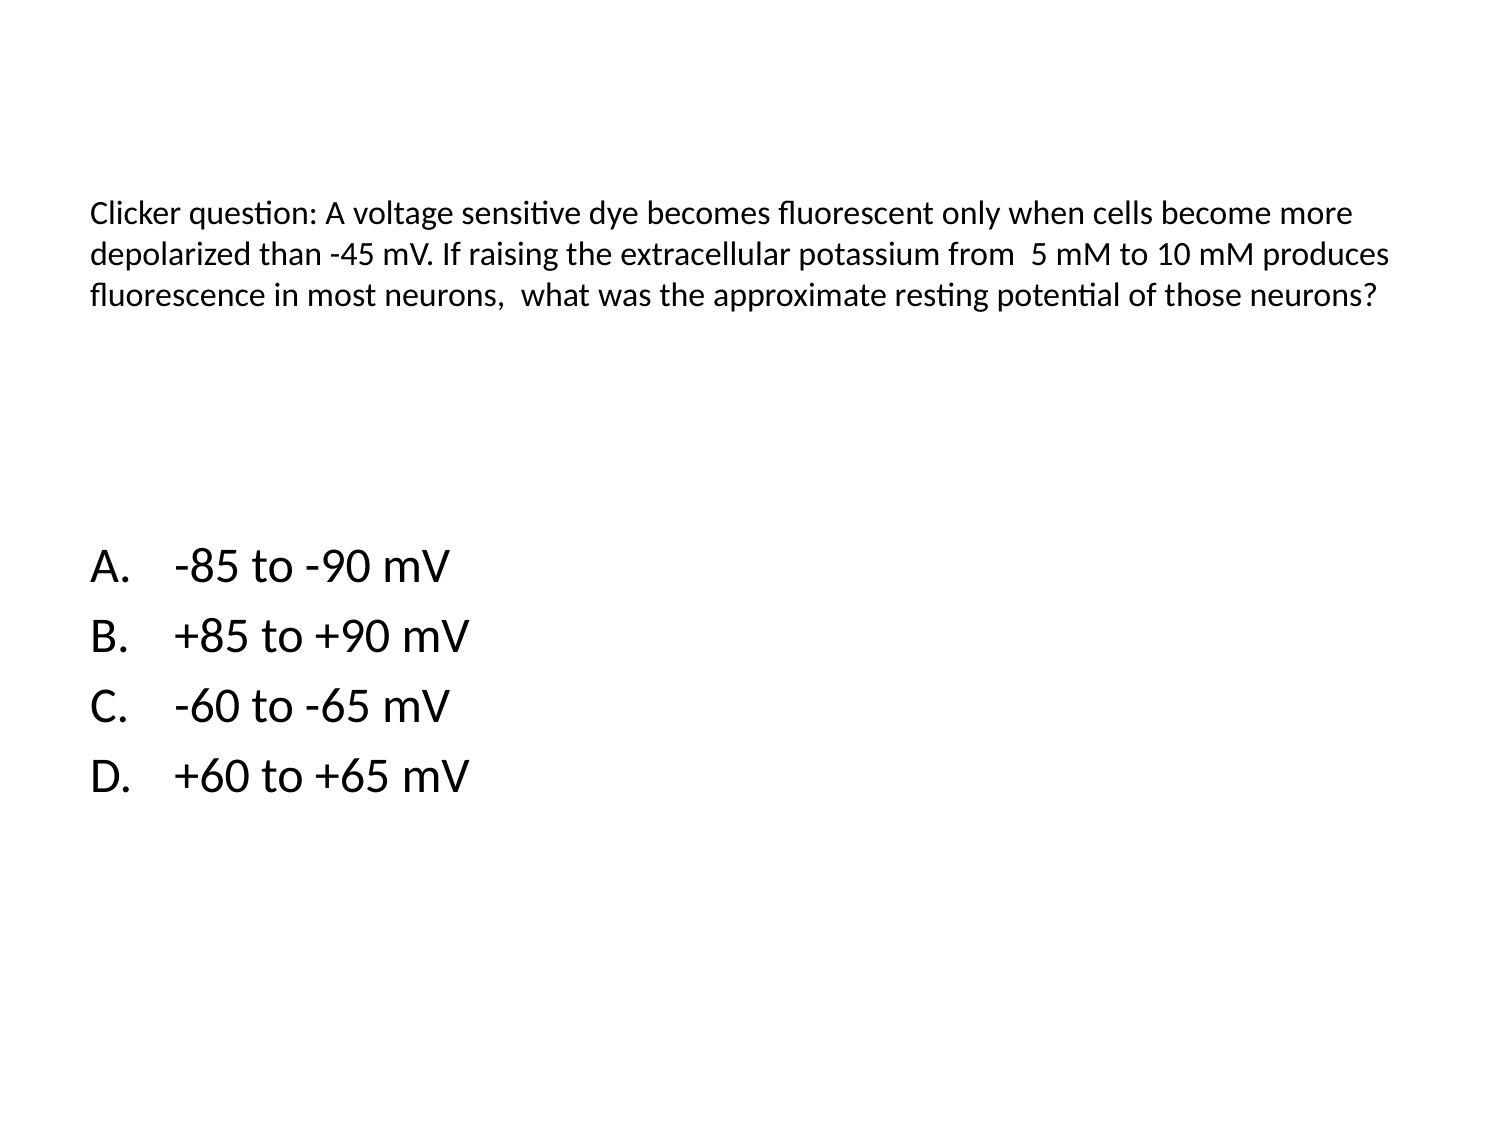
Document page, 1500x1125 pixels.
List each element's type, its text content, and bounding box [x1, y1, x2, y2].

title Clicker question: A voltage sensitive dye becomes fluorescent only when cells become more depolarized than -45 mV. If raising the extracellular potassium from 5 mM to 10 mM produces fluorescence in most neurons, what was the approximate resting potential of those neurons? [75, 137, 1425, 325]
list -85 to -90 mV +85 to +90 mV -60 to -65 mV +60 to +65 mV [75, 525, 1425, 1005]
